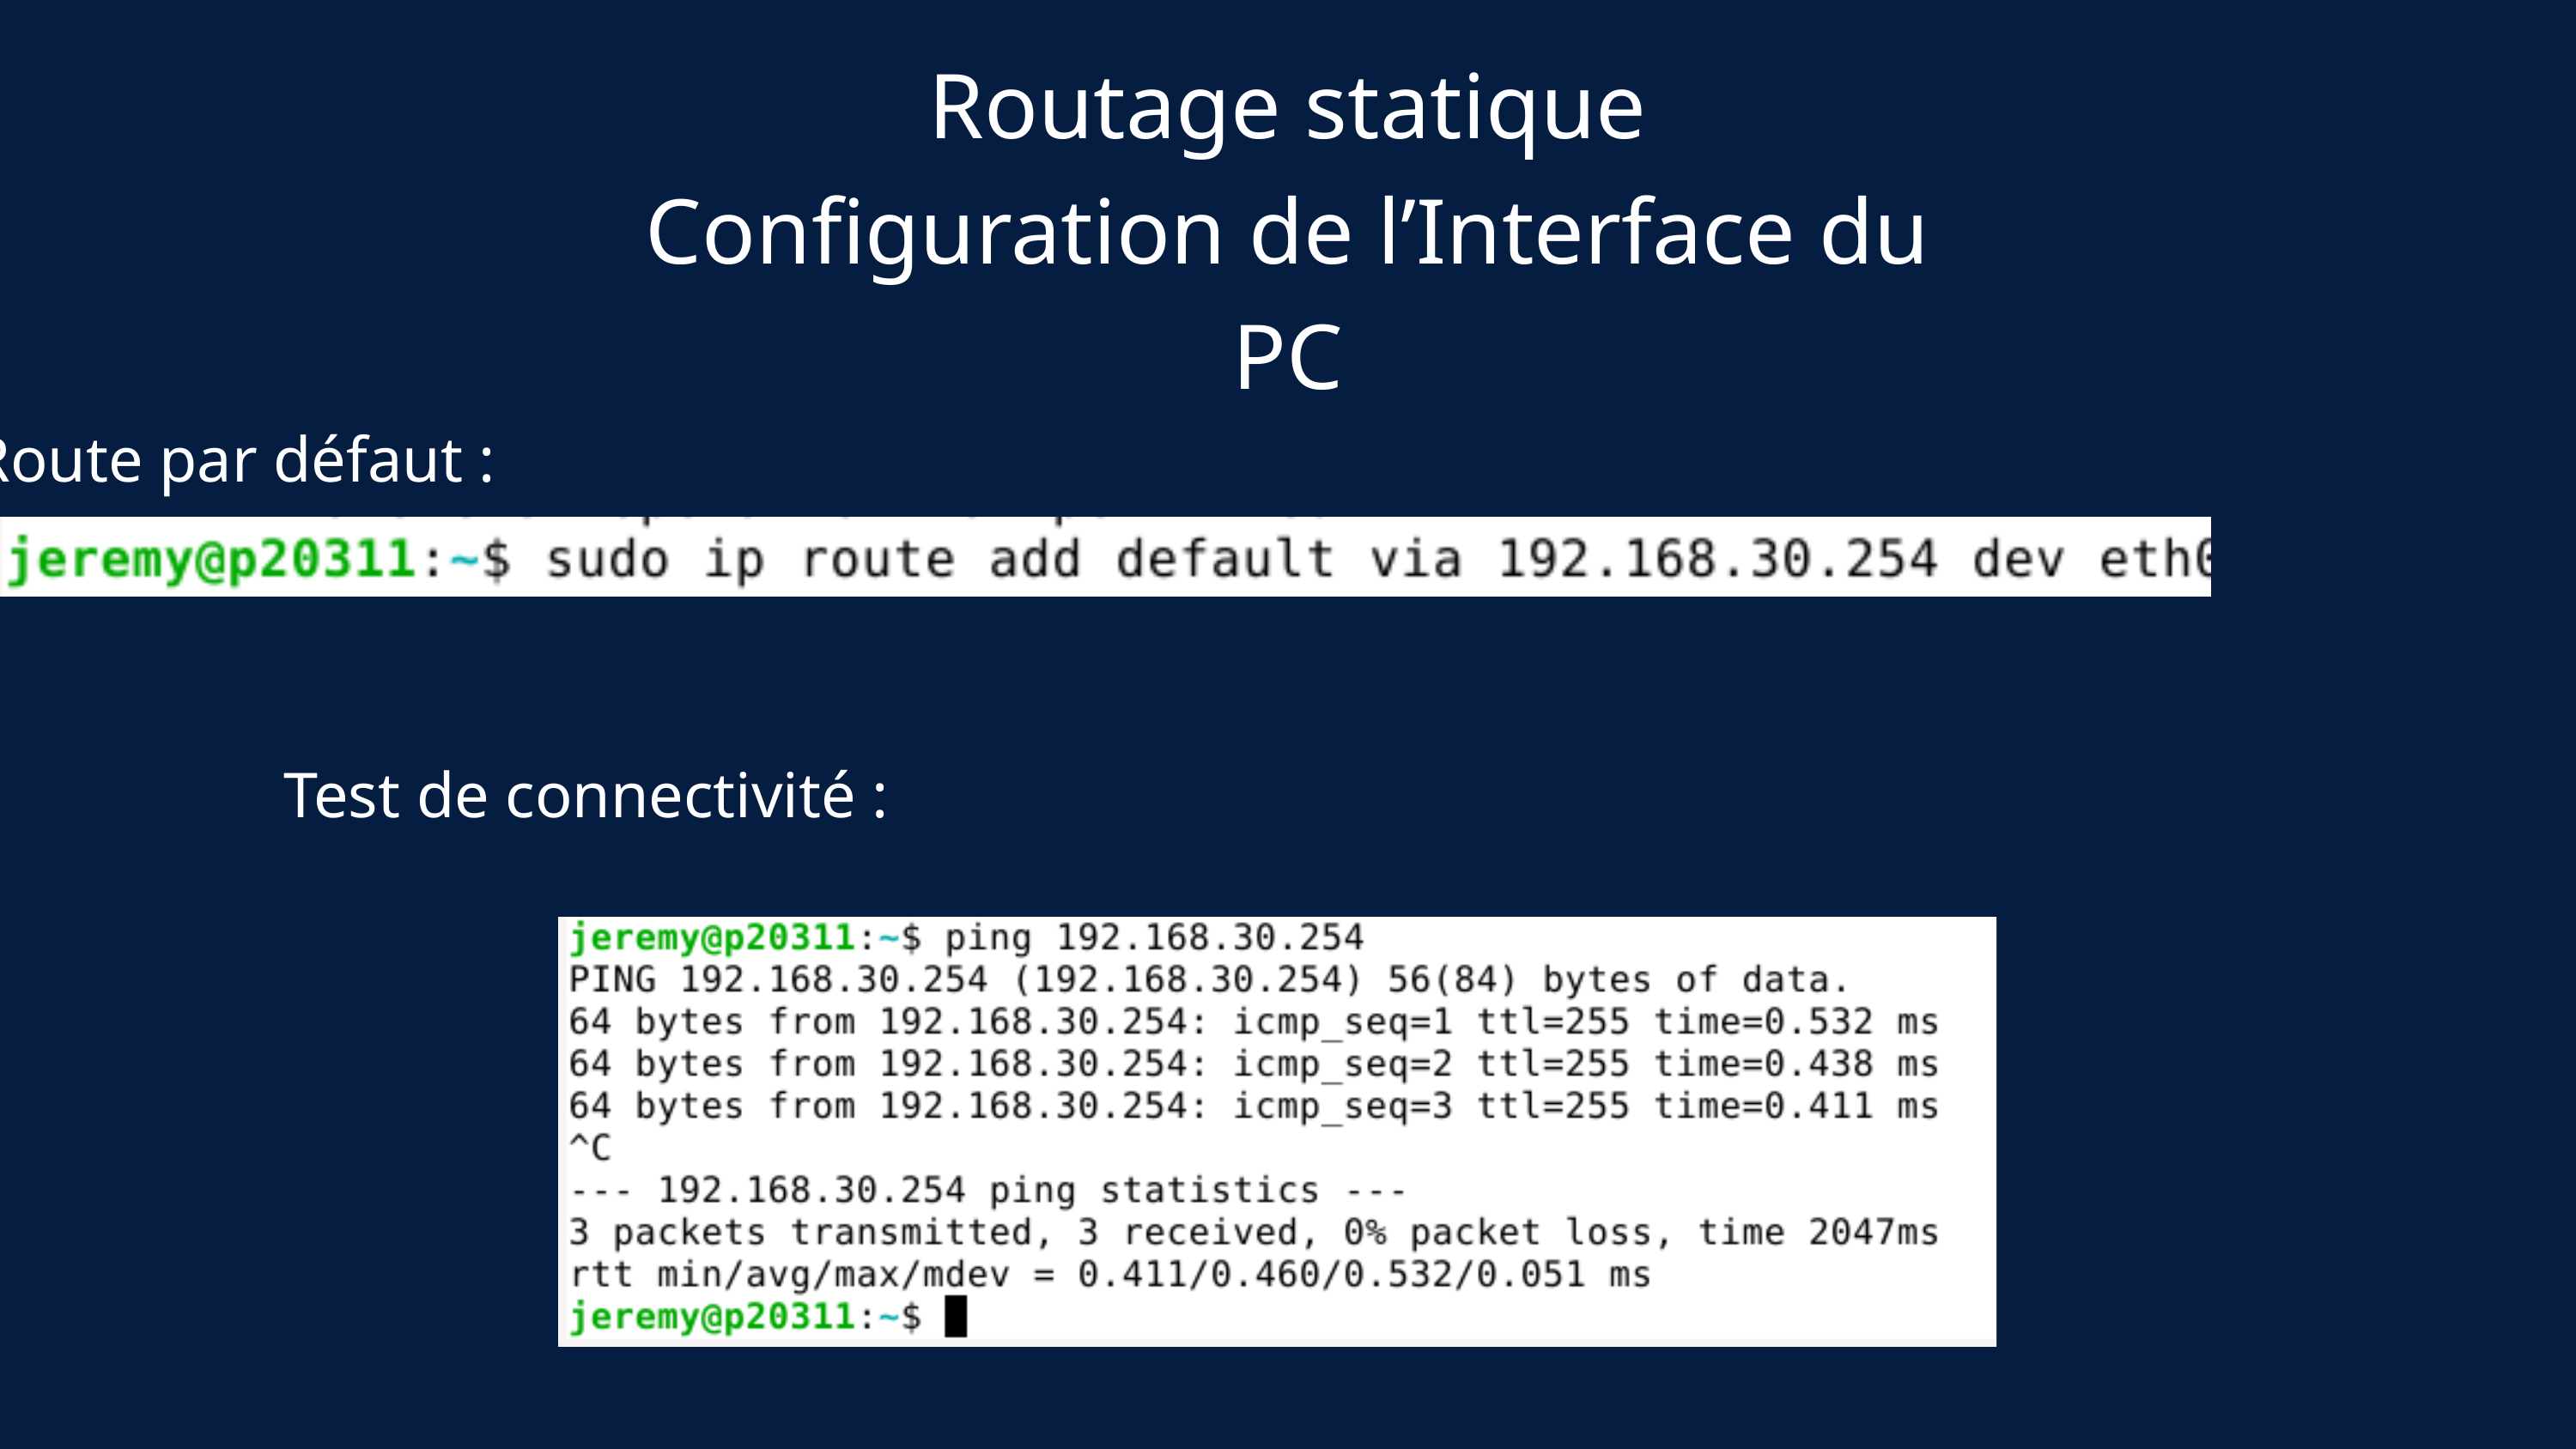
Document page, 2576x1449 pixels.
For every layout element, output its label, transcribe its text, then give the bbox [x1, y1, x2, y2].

text_box Routage statique Configuration de l’Interface du PC [589, 31, 1987, 408]
text_box Route par défaut : [0, 407, 747, 494]
text_box Test de connectivité : [73, 743, 1099, 831]
text_box [557, 917, 1997, 1347]
text_box [0, 517, 2211, 597]
